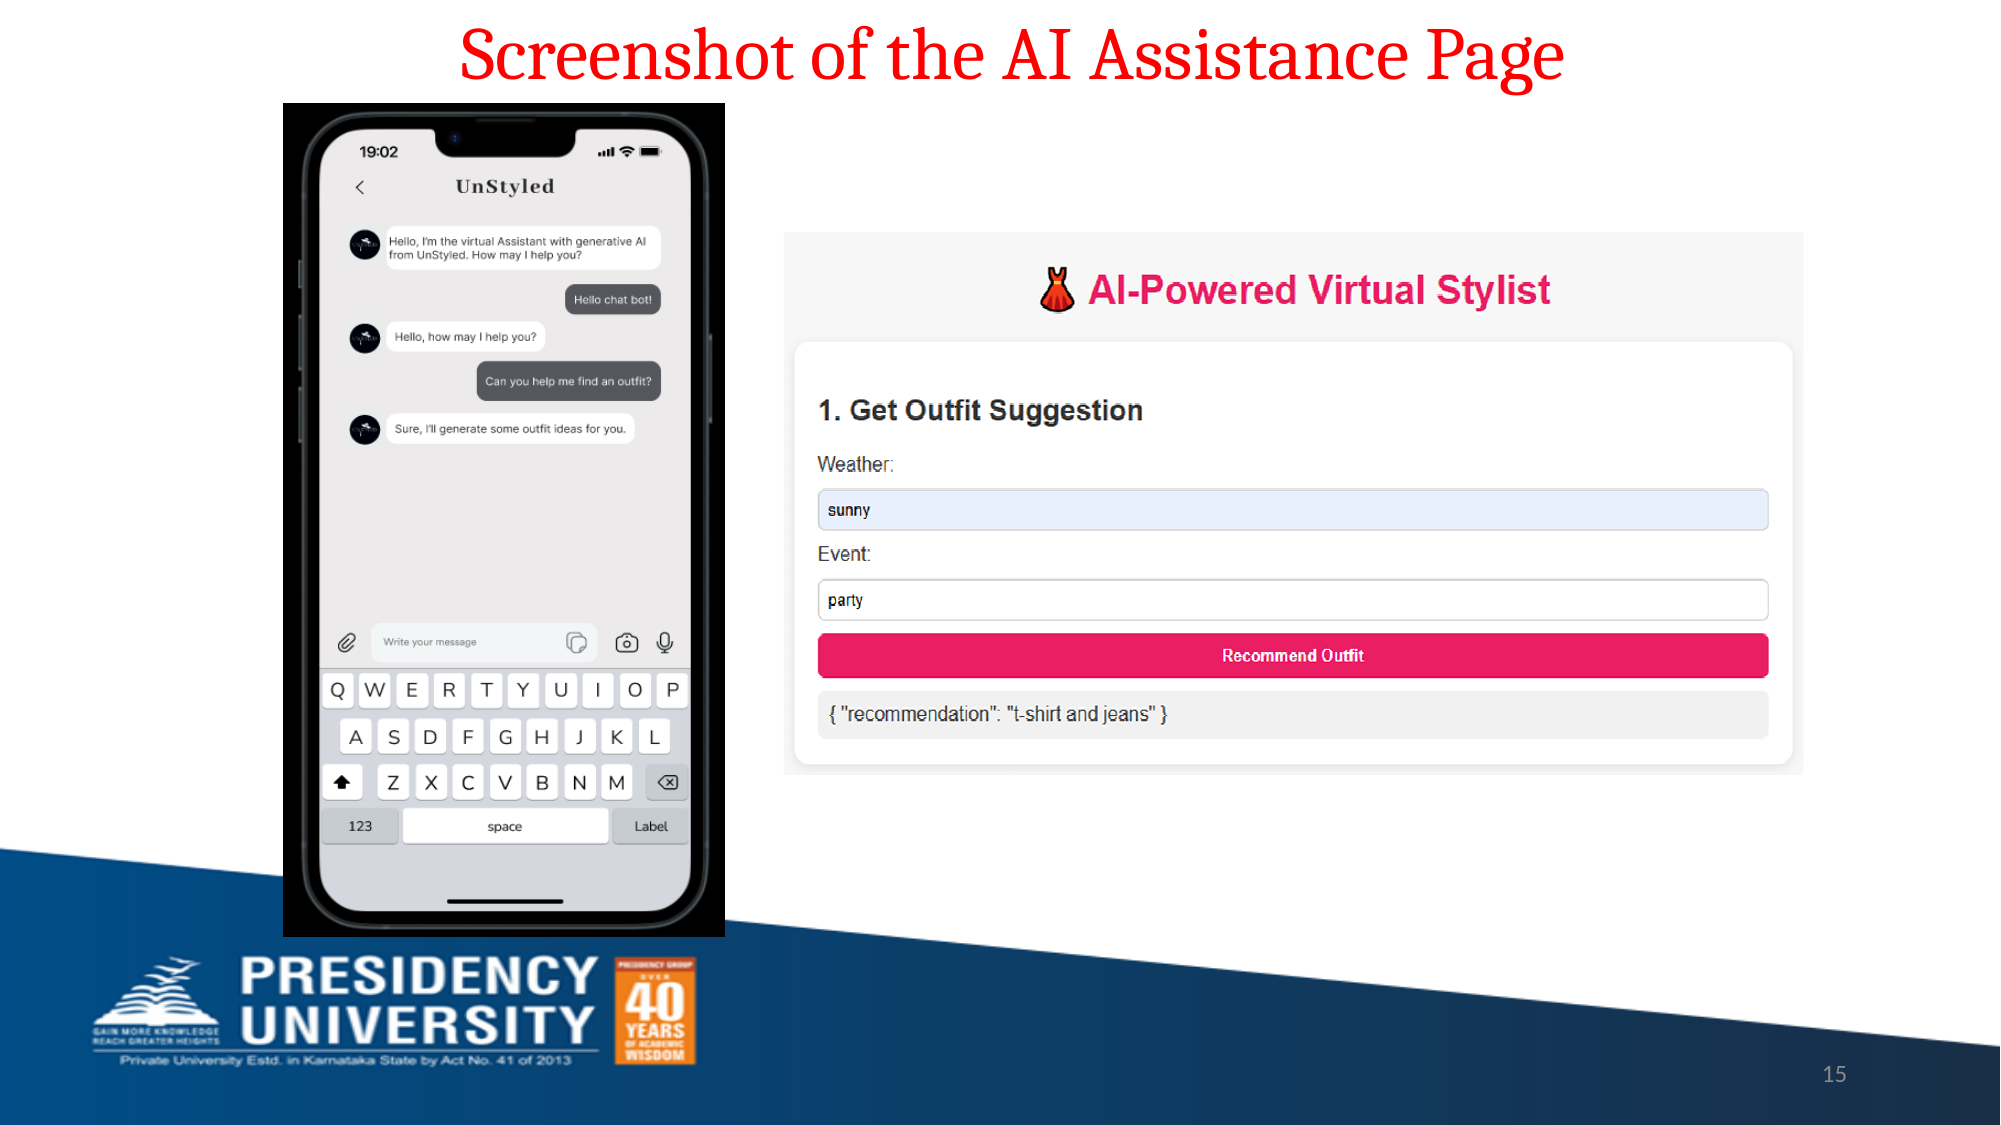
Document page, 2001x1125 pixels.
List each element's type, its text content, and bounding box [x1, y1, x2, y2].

picture [0, 103, 2000, 1125]
text_box Screenshot of the AI Assistance Page [446, 0, 1599, 102]
picture [783, 229, 1804, 775]
slide_number 15 [1412, 1042, 1863, 1103]
